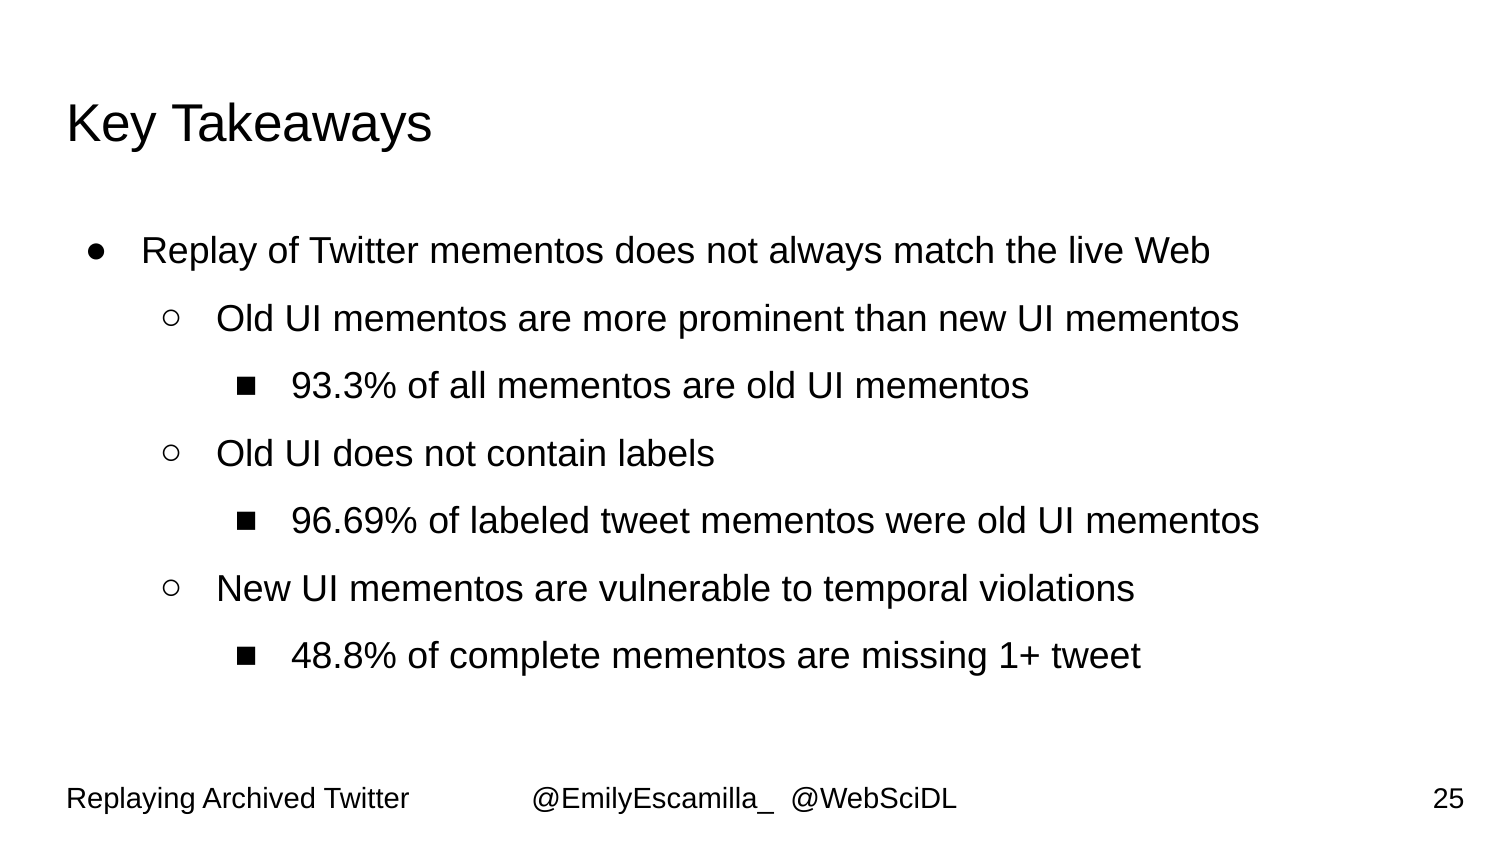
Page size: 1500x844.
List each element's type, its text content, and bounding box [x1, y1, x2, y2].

title Key Takeaways [51, 72, 1449, 167]
slide_number ‹#› [1389, 764, 1480, 830]
list Replay of Twitter mementos does not always match the live Web Old UI mementos are more prominent than new UI mementos 93.3% of all mementos are old UI mementos Old UI does not contain labels 96.69% of labeled tweet mementos were old UI mementos New UI mementos are vulnerable to temporal violations 48.8% of complete mementos are missing 1+ tweet [51, 189, 1449, 750]
